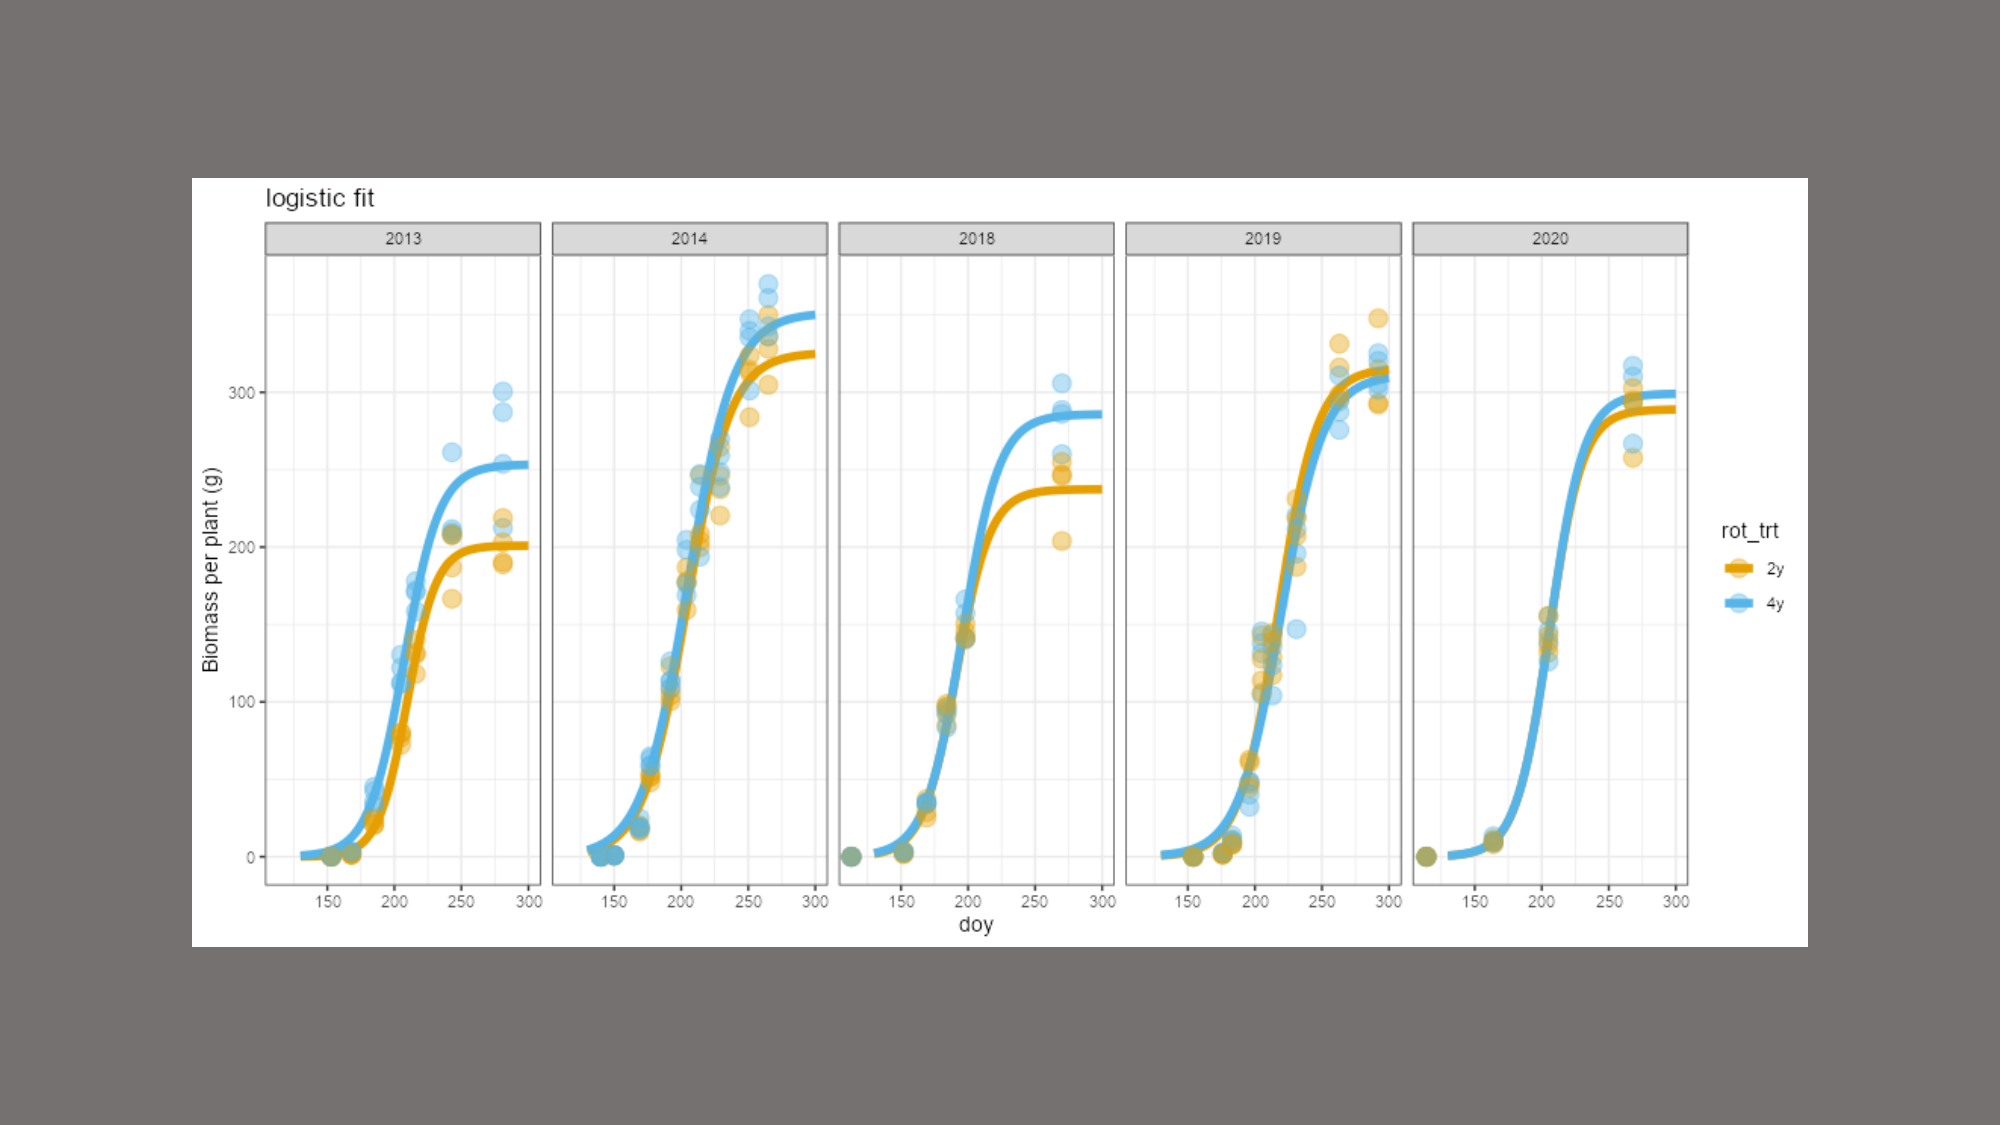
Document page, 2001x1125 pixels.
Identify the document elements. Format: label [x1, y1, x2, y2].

picture [192, 178, 1808, 947]
